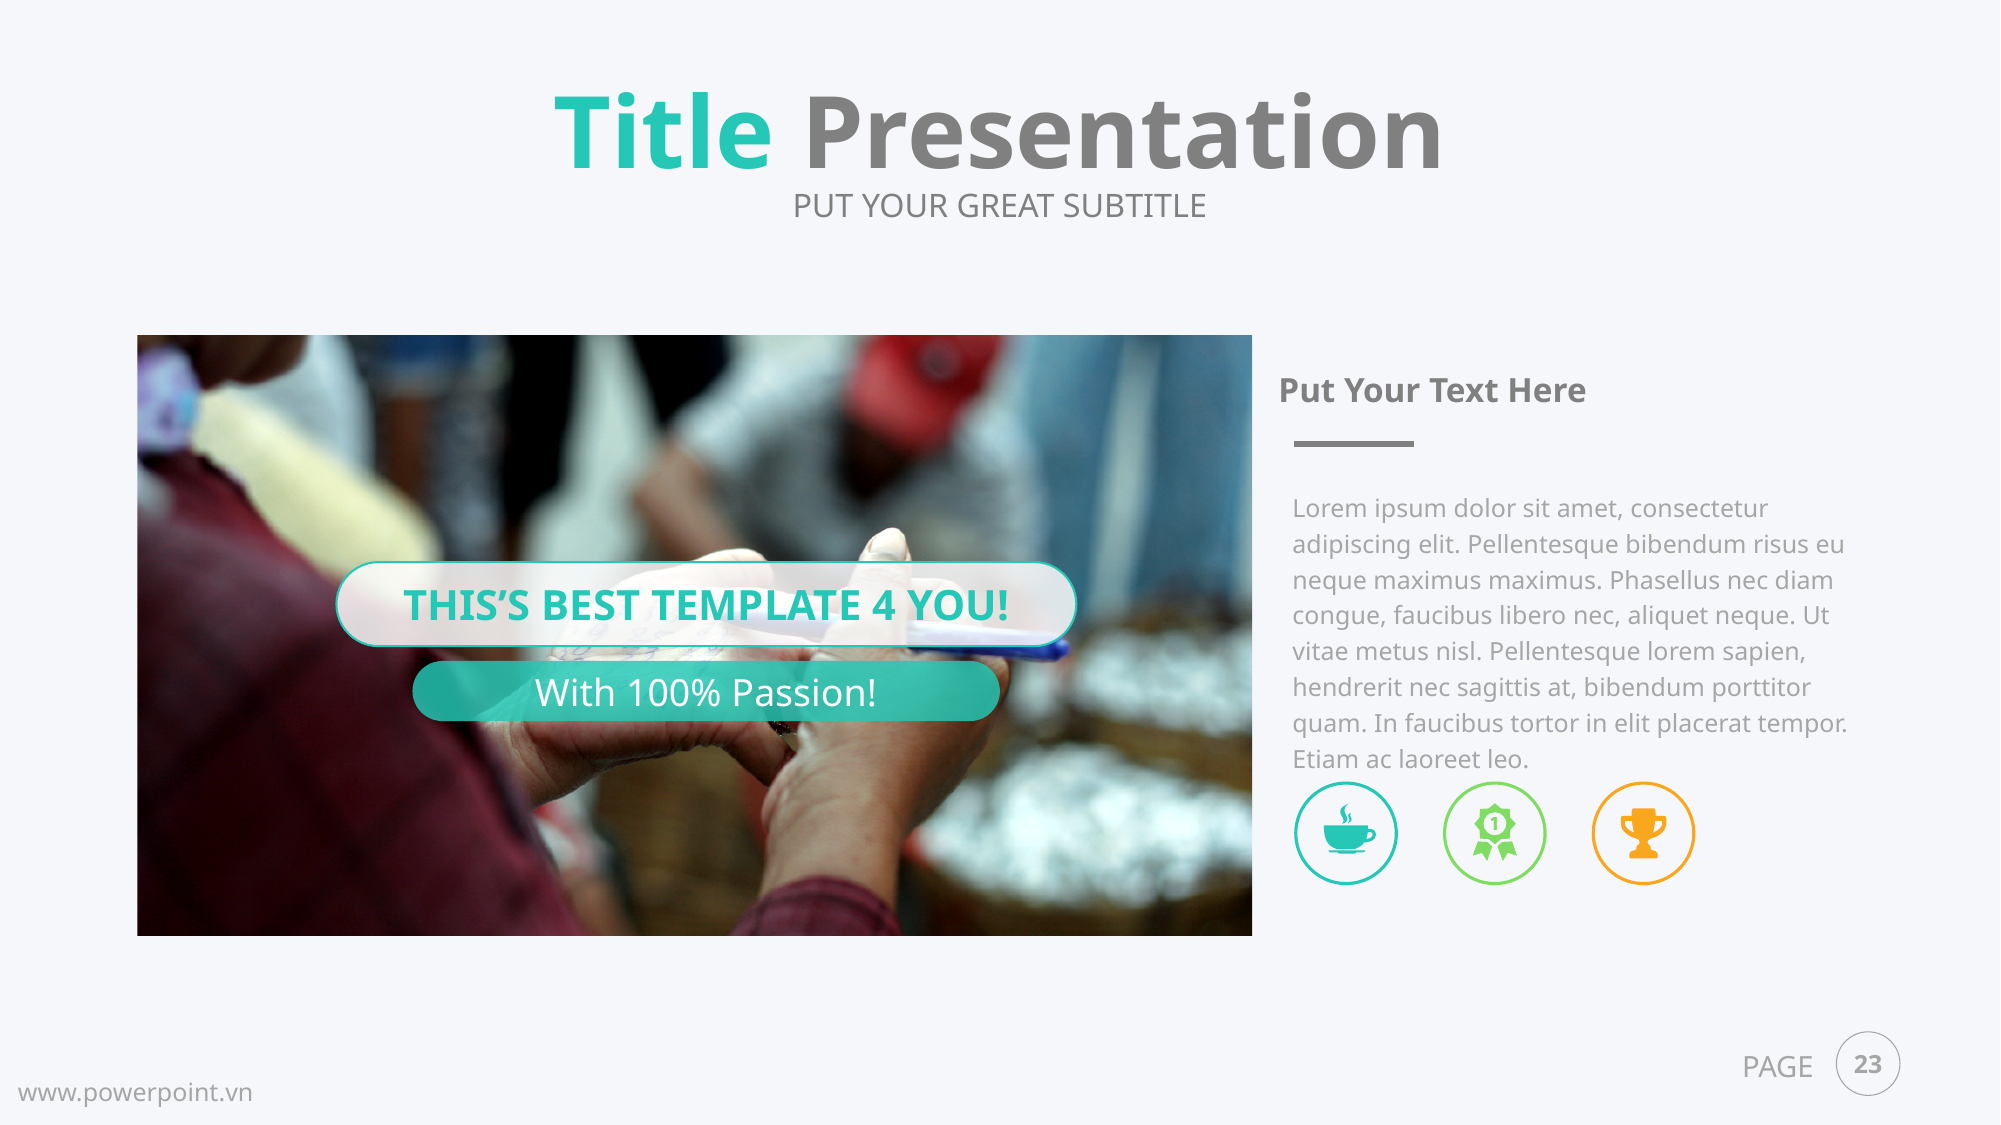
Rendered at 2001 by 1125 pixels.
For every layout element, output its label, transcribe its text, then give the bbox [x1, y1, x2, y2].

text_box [1444, 783, 1546, 884]
text_box Put Your Text Here [1263, 362, 1603, 417]
text_box Lorem ipsum dolor sit amet, consectetur adipiscing elit. Pellentesque bibendum risus eu neque maximus maximus. Phasellus nec diam congue, faucibus libero nec, aliquet neque. Ut vitae metus nisl. Pellentesque lorem sapien, hendrerit nec sagittis at, bibendum porttitor quam. In faucibus tortor in elit placerat tempor. Etiam ac laoreet leo. [1277, 478, 1882, 781]
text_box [1593, 783, 1694, 884]
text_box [1295, 783, 1397, 884]
picture [137, 335, 1253, 936]
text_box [493, 64, 1507, 237]
